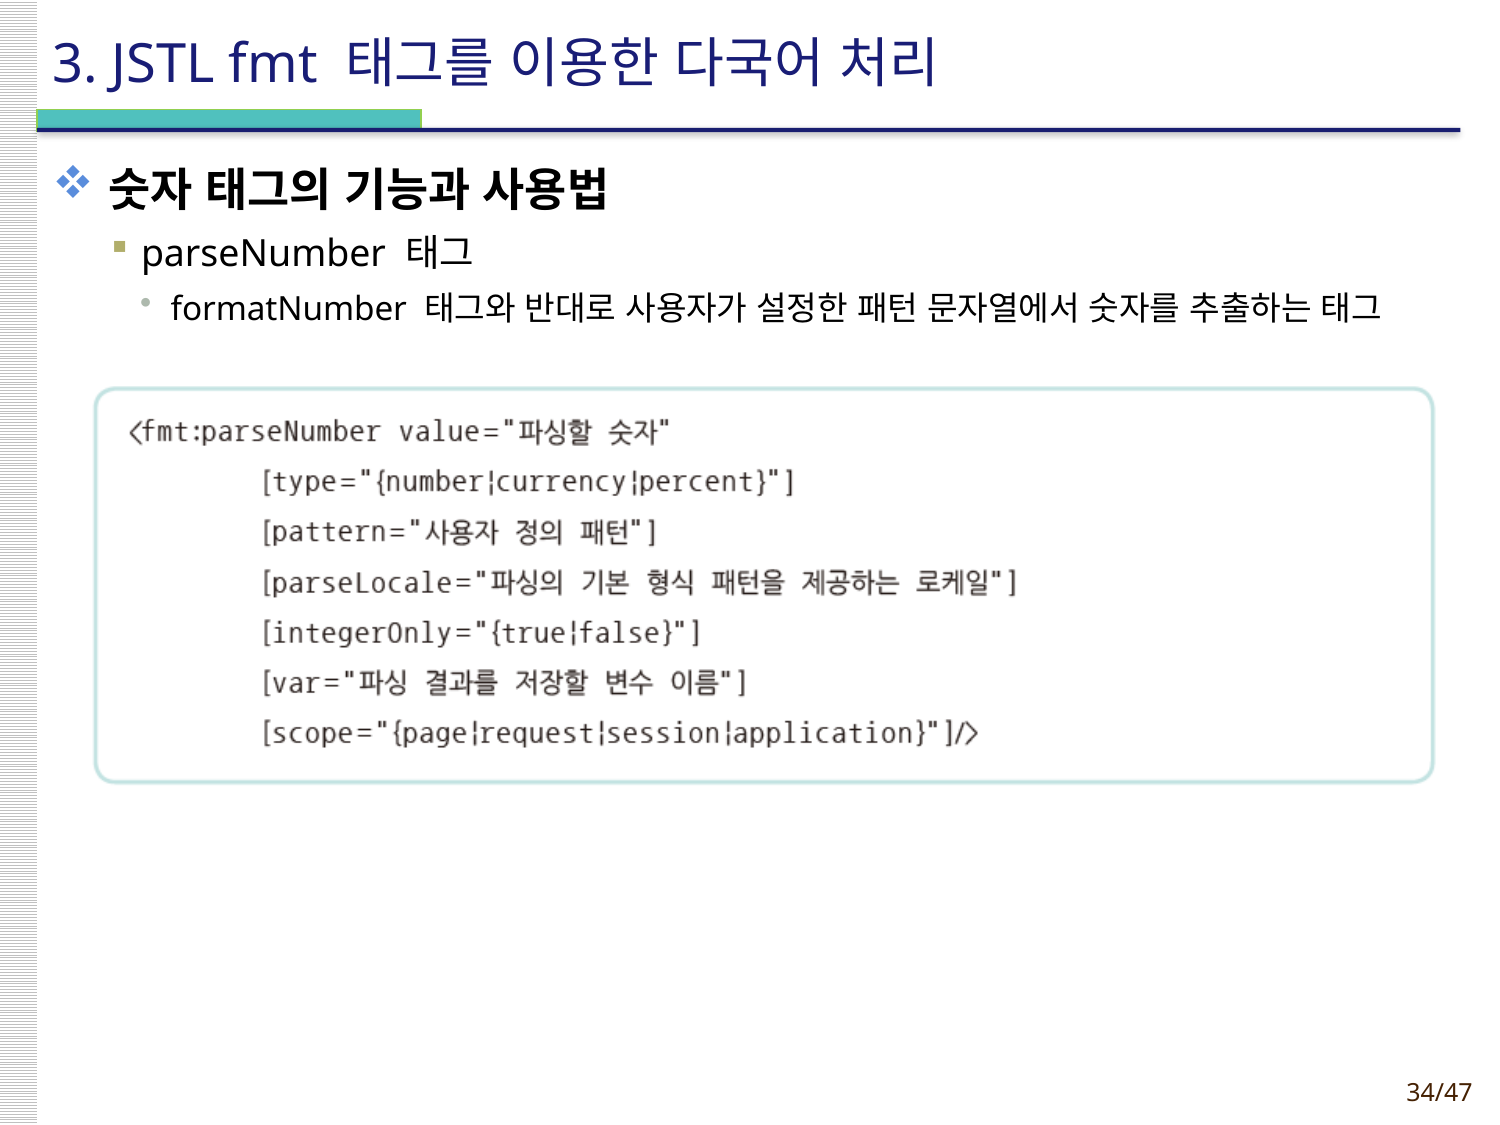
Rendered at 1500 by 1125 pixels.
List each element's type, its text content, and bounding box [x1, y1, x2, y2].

list 숫자 태그의 기능과 사용법 parseNumber 태그 formatNumber 태그와 반대로 사용자가 설정한 패턴 문자열에서 숫자를 추출하는 태그 [37, 152, 1500, 1091]
title 3. JSTL fmt 태그를 이용한 다국어 처리 [37, 13, 1278, 109]
picture [88, 385, 1439, 791]
